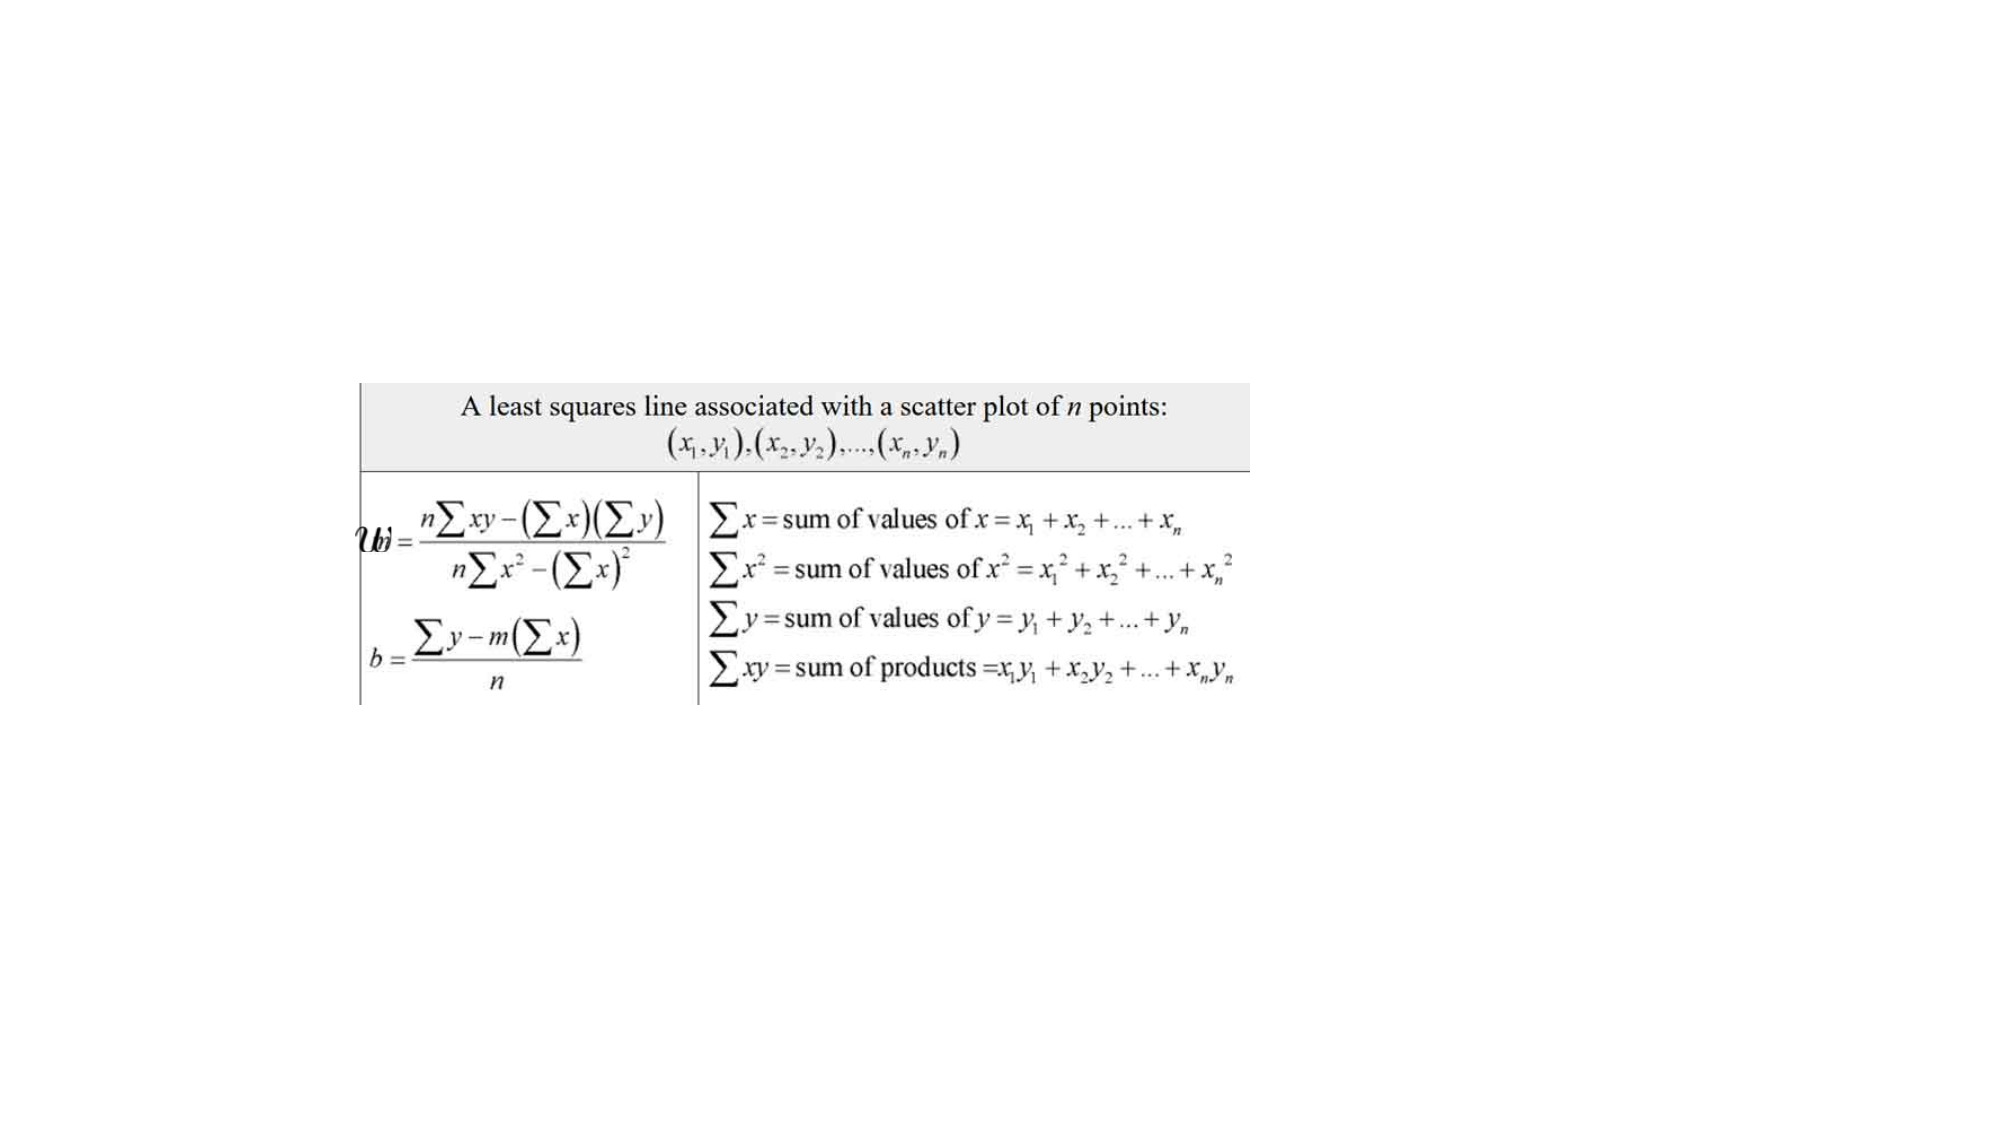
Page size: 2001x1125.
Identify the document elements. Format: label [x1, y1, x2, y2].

picture [348, 383, 1250, 705]
